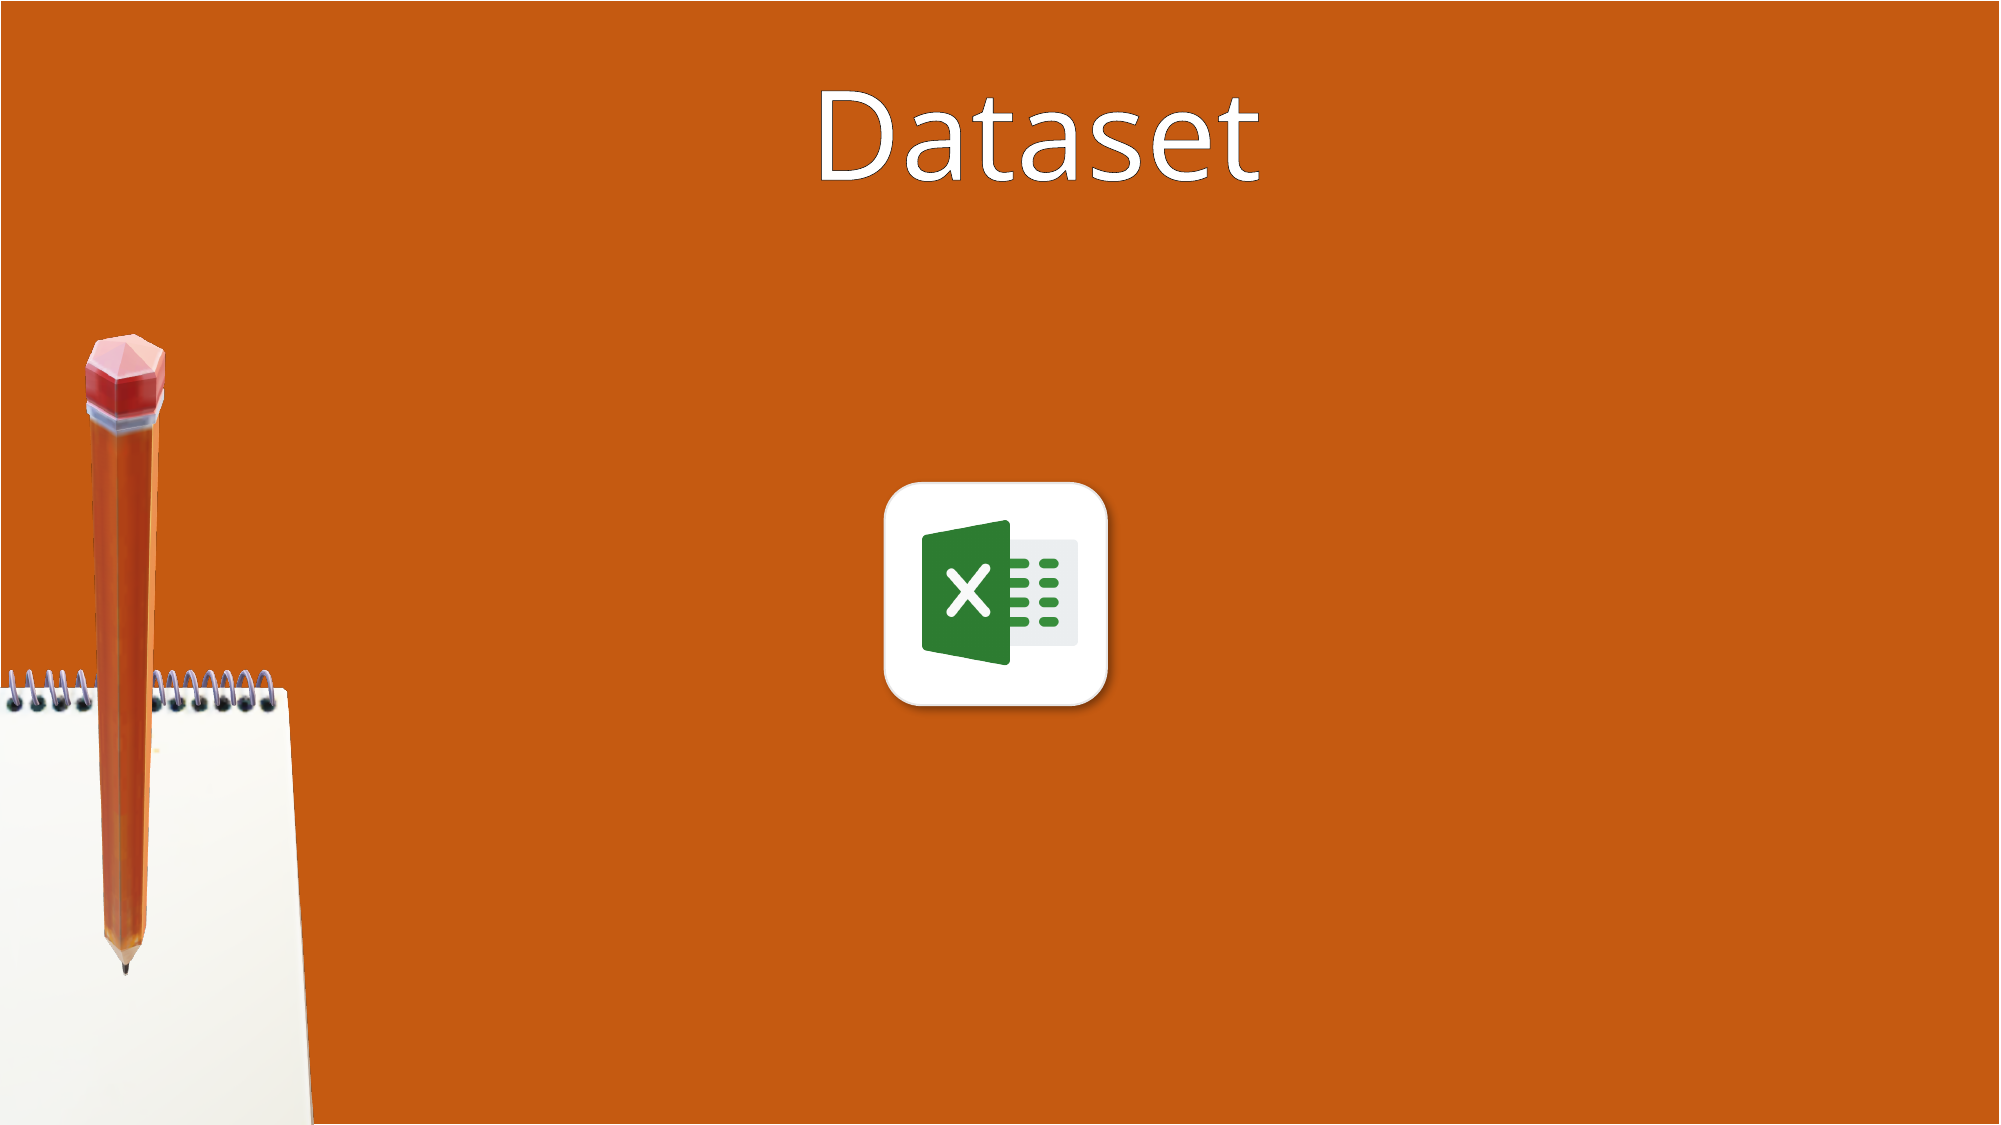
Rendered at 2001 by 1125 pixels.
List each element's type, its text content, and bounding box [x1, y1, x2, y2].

text_box Dataset [794, 47, 1337, 213]
picture [0, 327, 324, 1125]
picture [922, 515, 1078, 670]
text_box [0, 0, 2000, 1125]
text_box [883, 481, 1108, 707]
